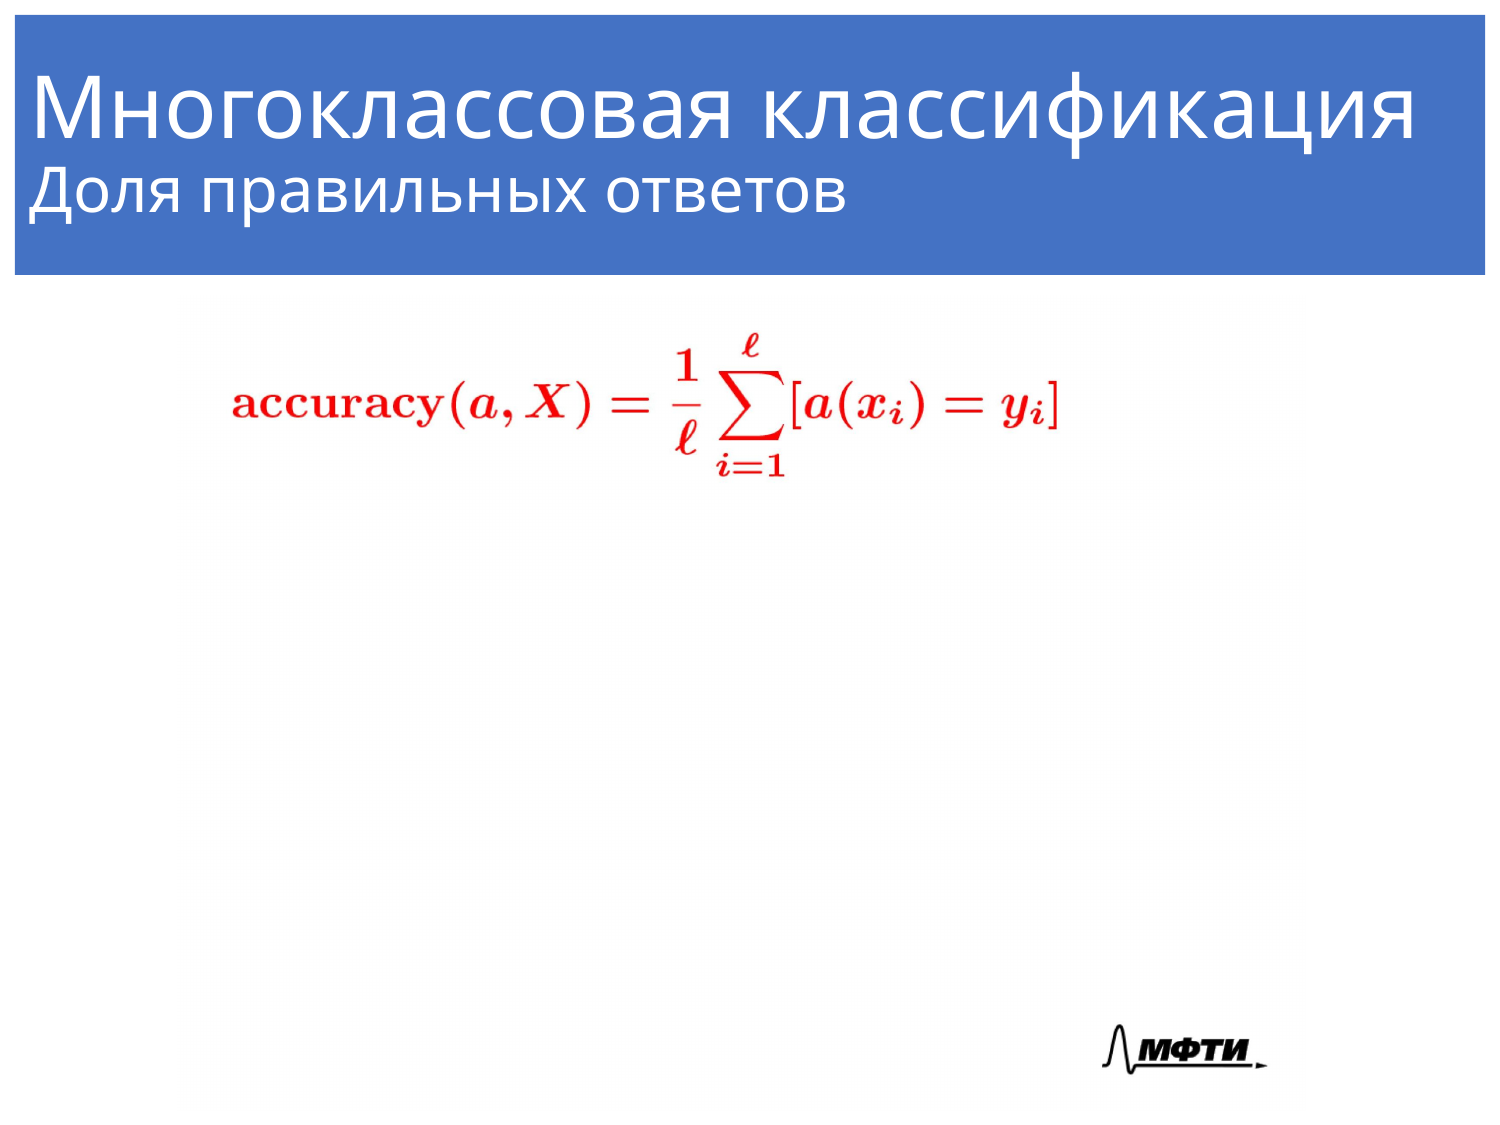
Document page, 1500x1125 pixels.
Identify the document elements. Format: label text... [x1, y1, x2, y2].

title Многоклассовая классификация Доля правильных ответов [14, 14, 1486, 275]
picture [177, 295, 1306, 1111]
